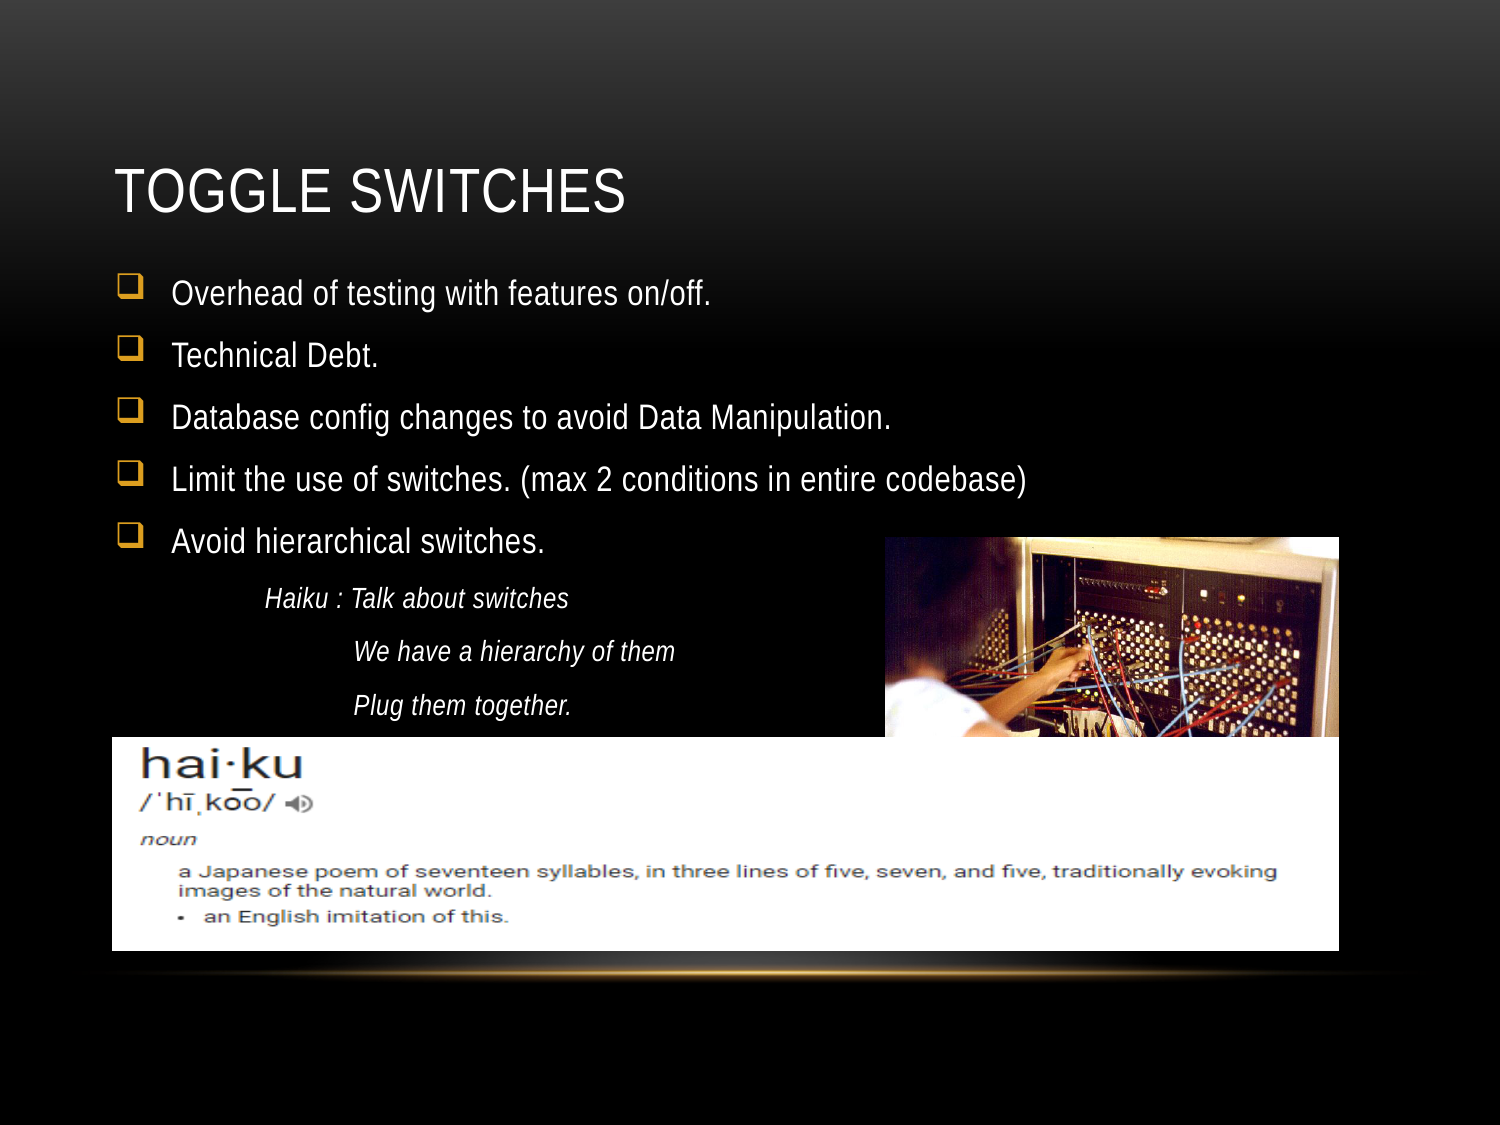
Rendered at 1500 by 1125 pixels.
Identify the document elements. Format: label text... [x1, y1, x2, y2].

list Overhead of testing with features on/off. Technical Debt. Database config changes to avoid Data Manipulation. Limit the use of switches. (max 2 conditions in entire codebase) Avoid hierarchical switches. Haiku : Talk about switches We have a hierarchy of them Plug them together. PBX Switchboard, 1975 [99, 262, 1400, 938]
title Toggle Switches [99, 45, 1400, 233]
picture [0, 0, 1500, 1125]
